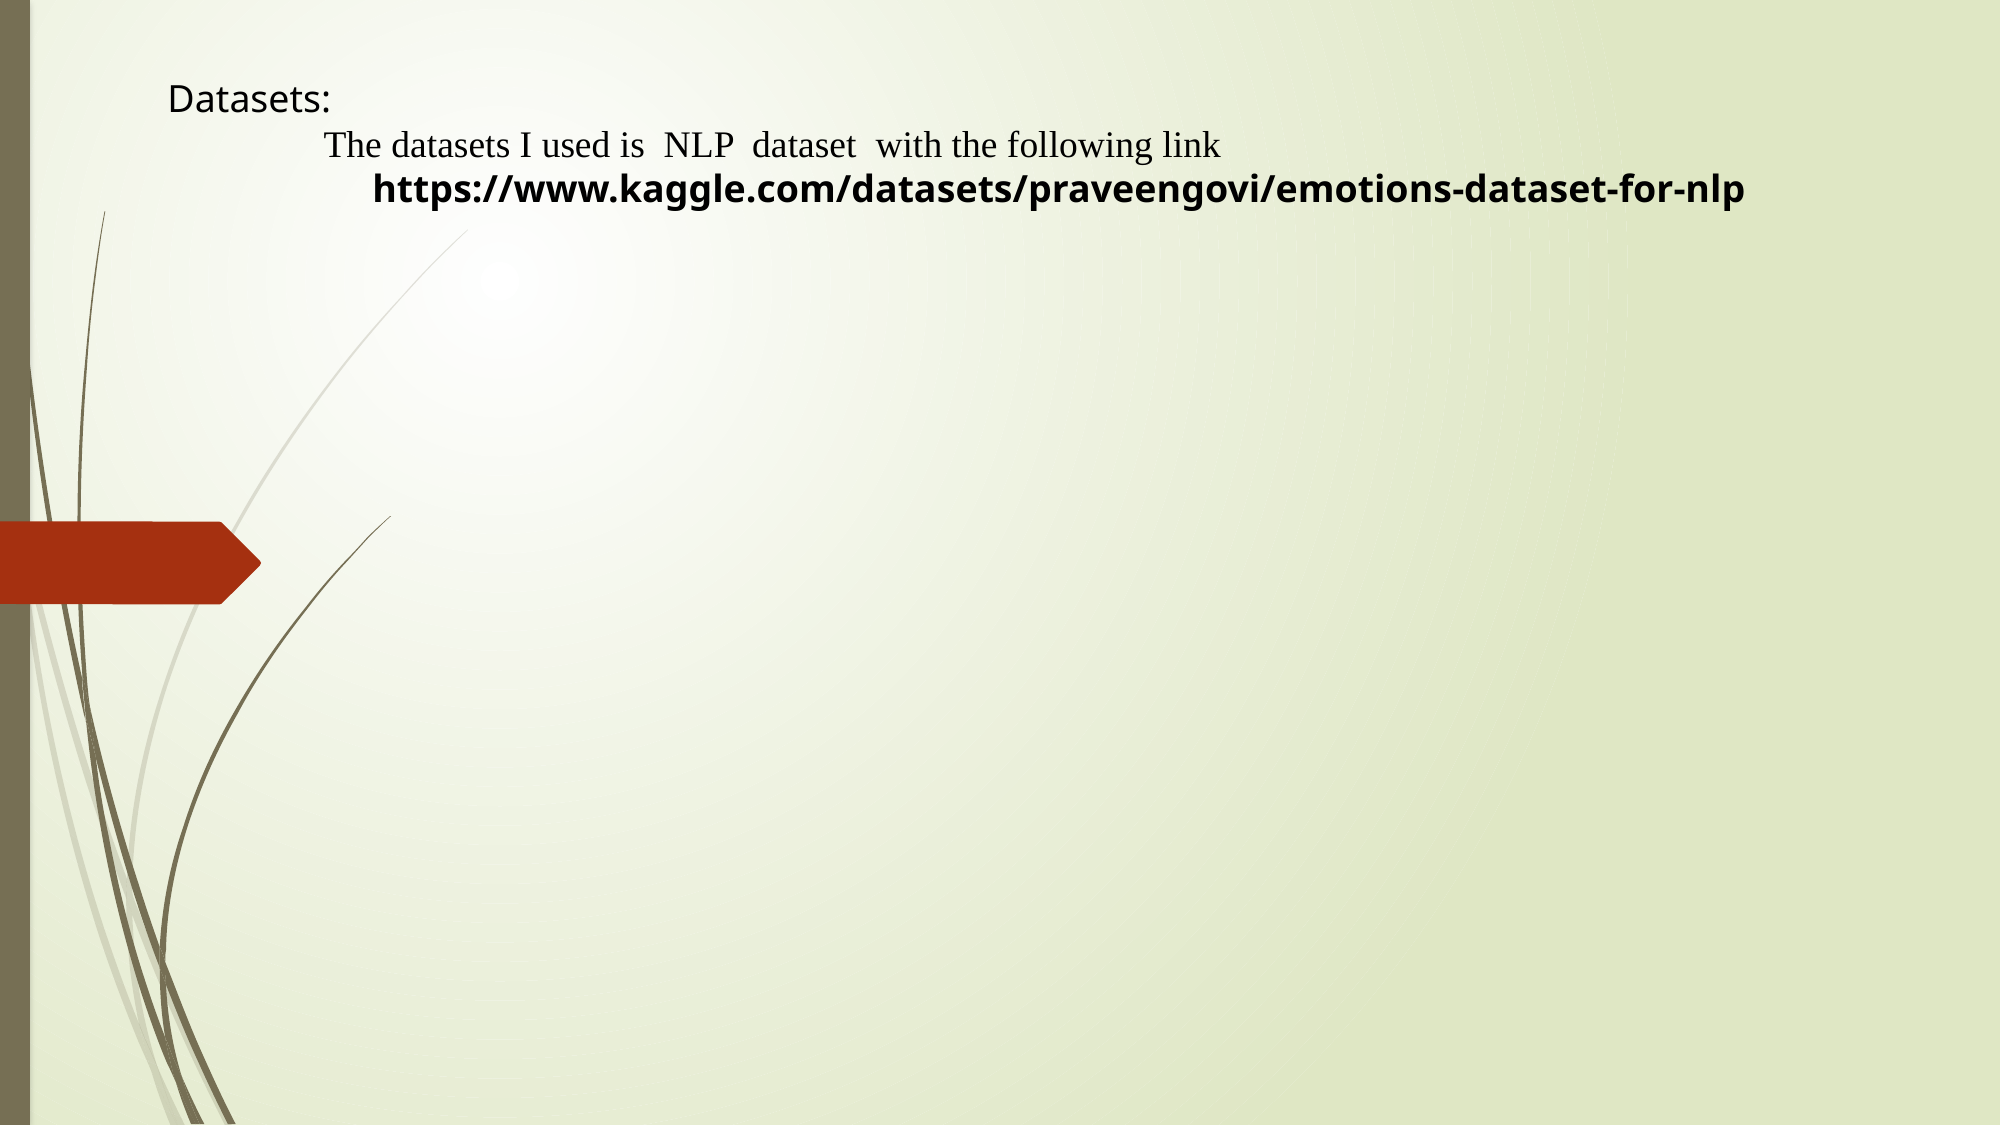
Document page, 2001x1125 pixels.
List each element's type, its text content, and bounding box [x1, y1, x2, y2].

text_box Datasets: The datasets I used is NLP dataset with the following link https://www.kaggle.com/datasets/praveengovi/emotions-dataset-for-nlp [152, 67, 1892, 218]
